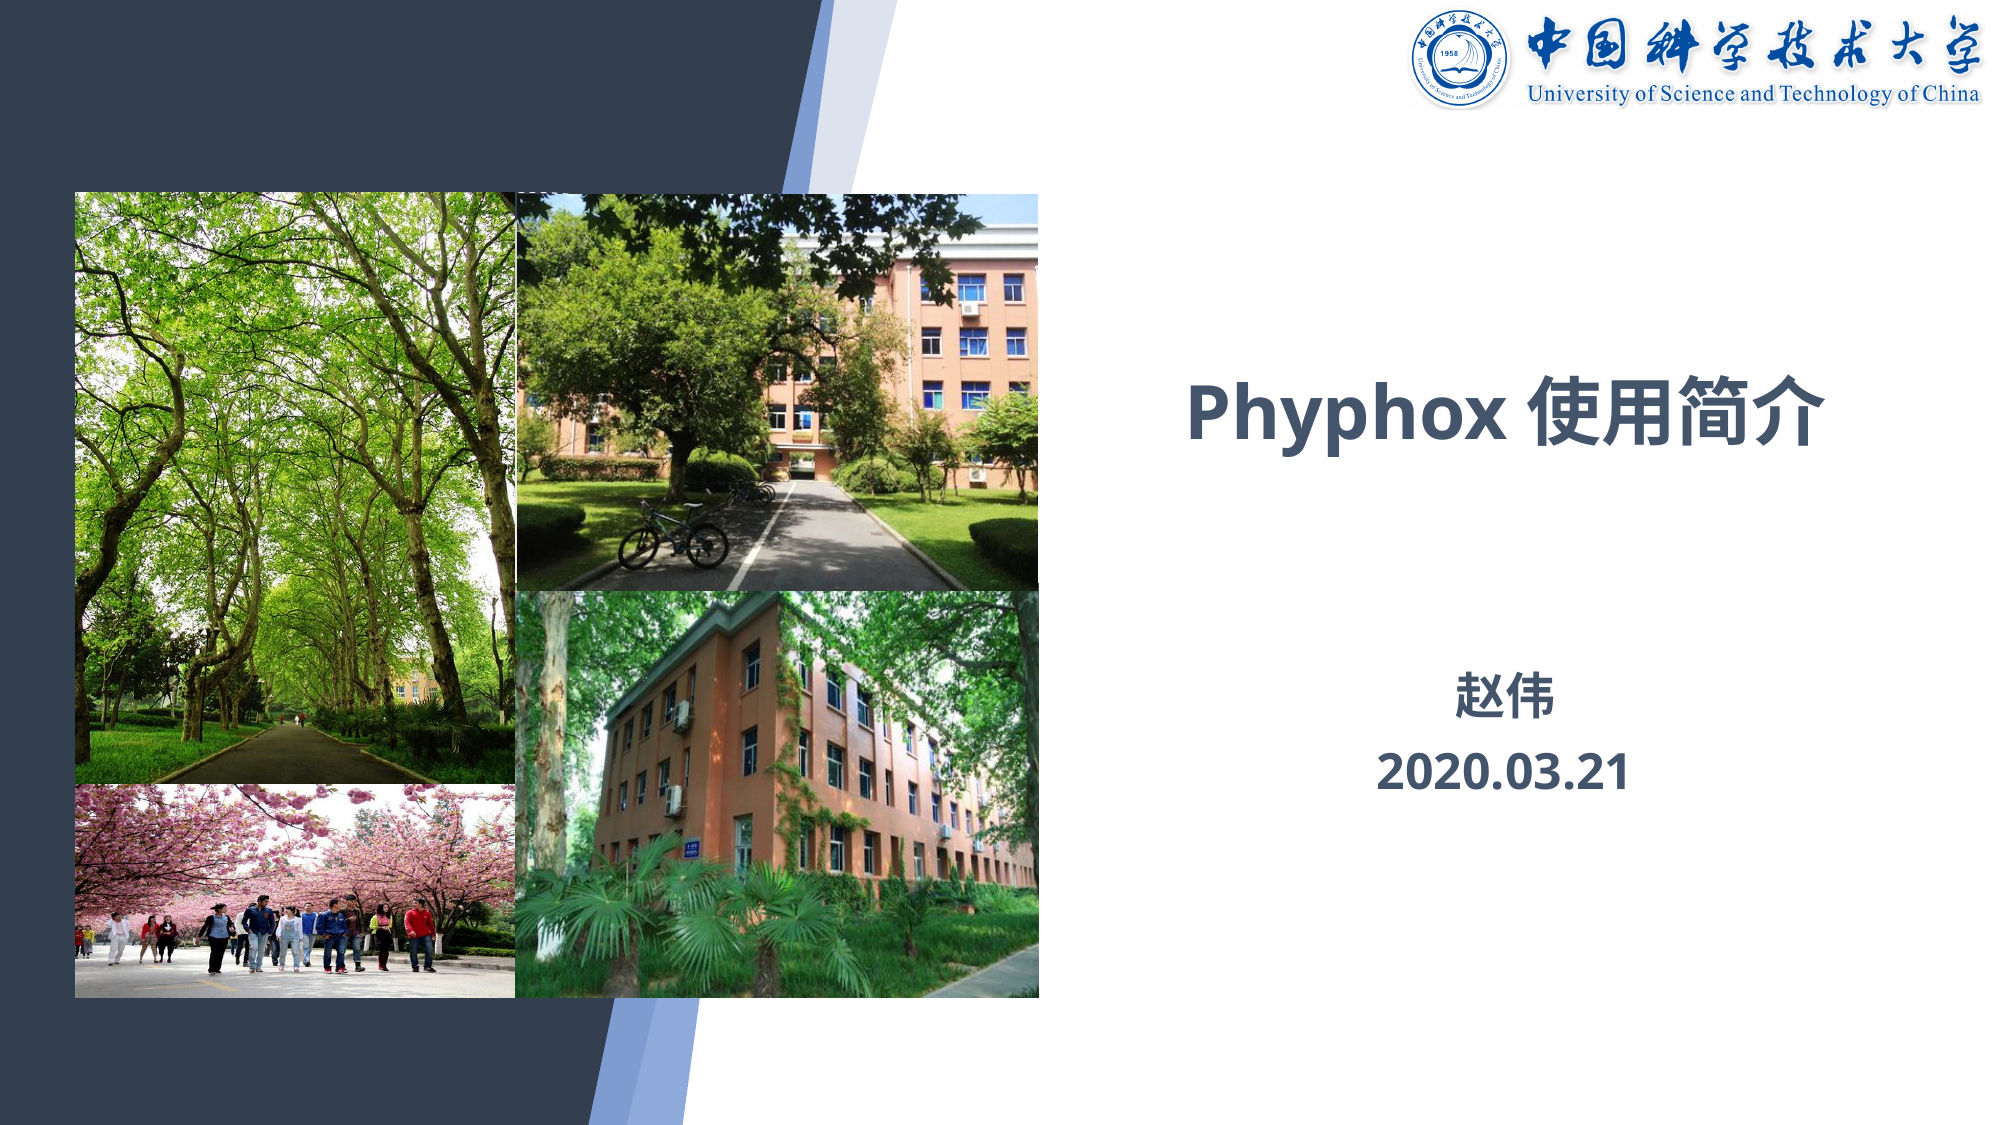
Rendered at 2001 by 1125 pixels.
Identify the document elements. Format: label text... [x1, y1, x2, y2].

title Phyphox使用简介 [1040, 322, 1986, 508]
subtitle 赵伟 2020.03.21 [1288, 590, 1723, 881]
picture [1407, 4, 1986, 110]
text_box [75, 192, 1040, 998]
